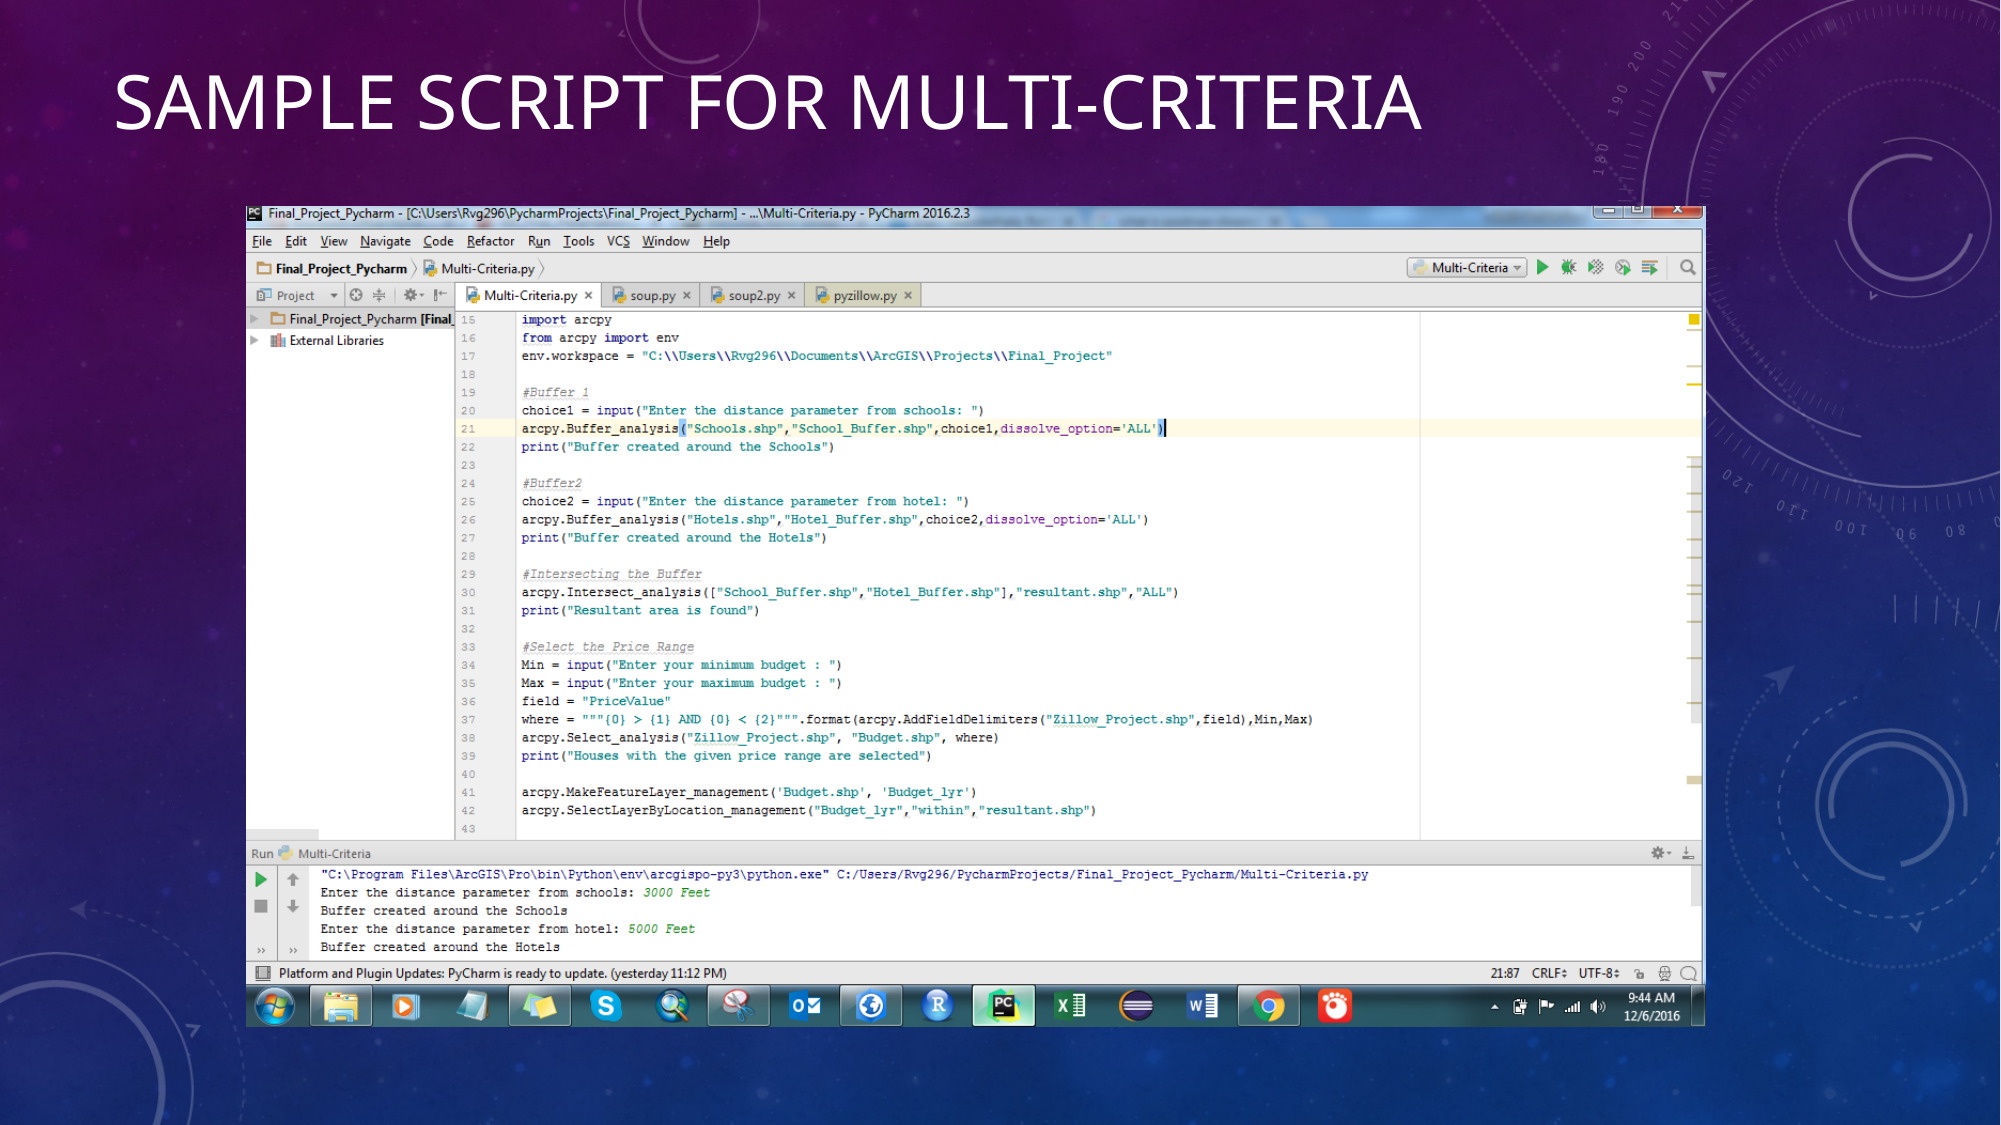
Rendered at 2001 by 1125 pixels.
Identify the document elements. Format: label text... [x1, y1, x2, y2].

title SAMPLE SCRIPT FOR MULTI-CRITERIA [98, 0, 1761, 219]
picture [0, 0, 2001, 1125]
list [246, 205, 1707, 1027]
